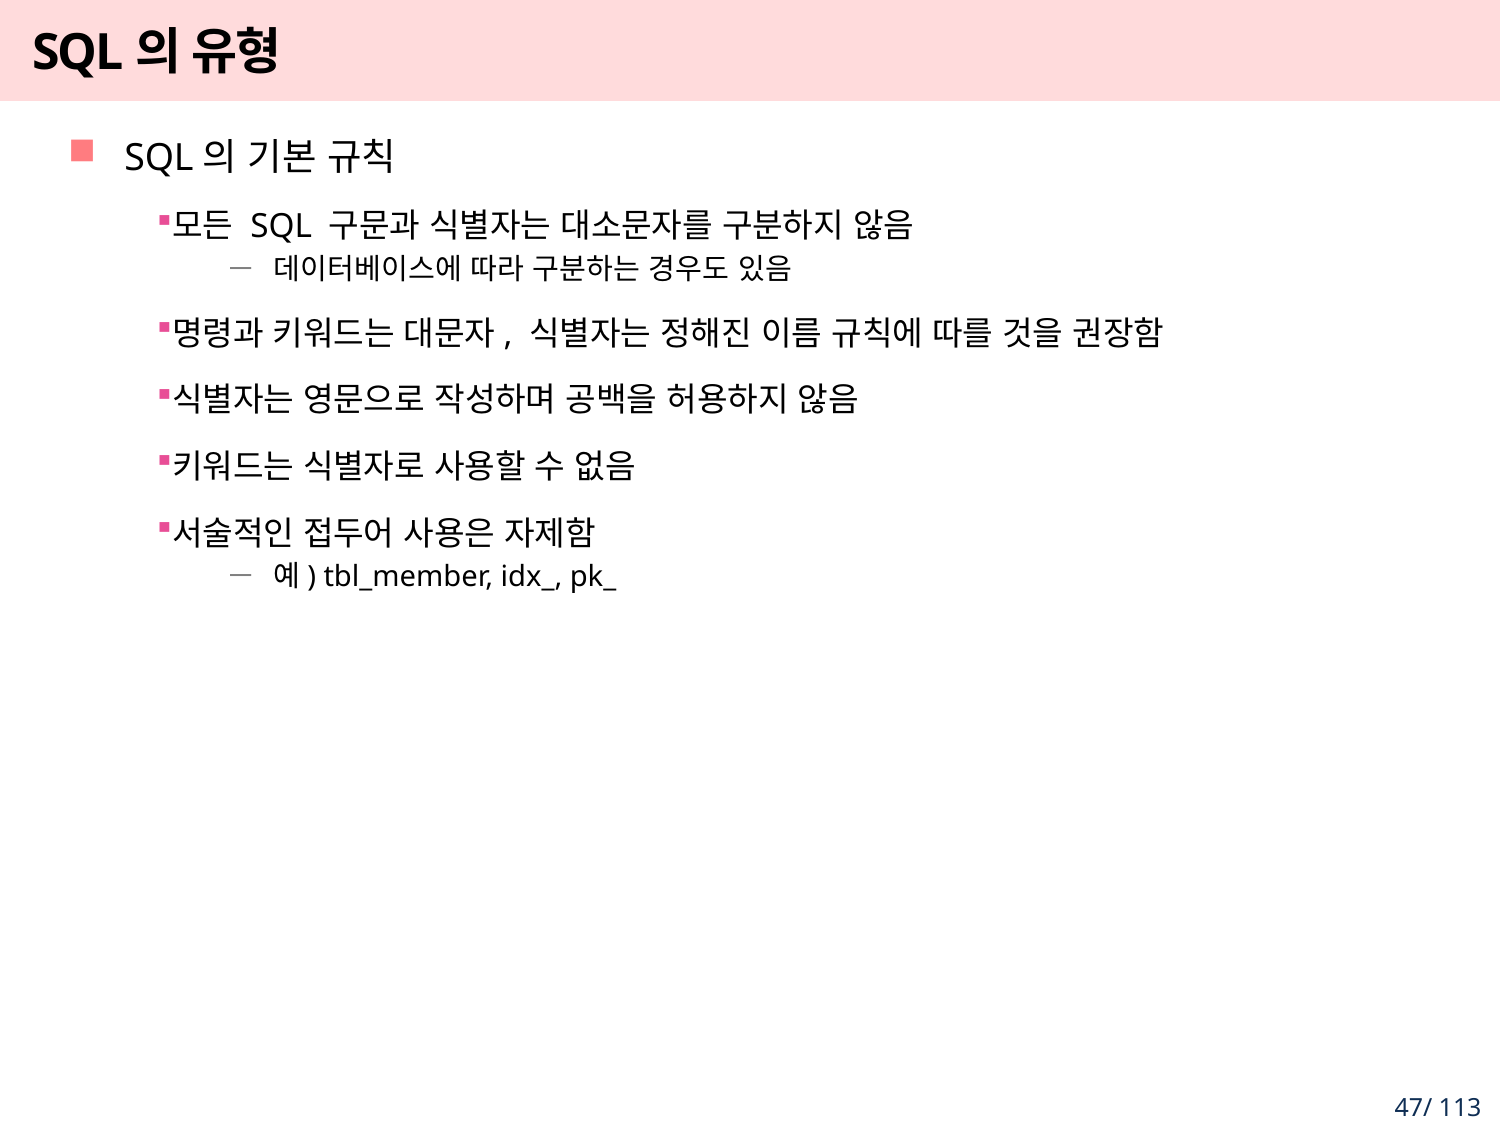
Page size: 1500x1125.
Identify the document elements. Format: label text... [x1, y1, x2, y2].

title SQL의 유형 [17, 10, 1295, 89]
list SQL의 기본 규칙 모든 SQL 구문과 식별자는 대소문자를 구분하지 않음 데이터베이스에 따라 구분하는 경우도 있음 명령과 키워드는 대문자, 식별자는 정해진 이름 규칙에 따를 것을 권장함 식별자는 영문으로 작성하며 공백을 허용하지 않음 키워드는 식별자로 사용할 수 없음 서술적인 접두어 사용은 자제함 예) tbl_member, idx_, pk_ [53, 125, 1425, 1005]
